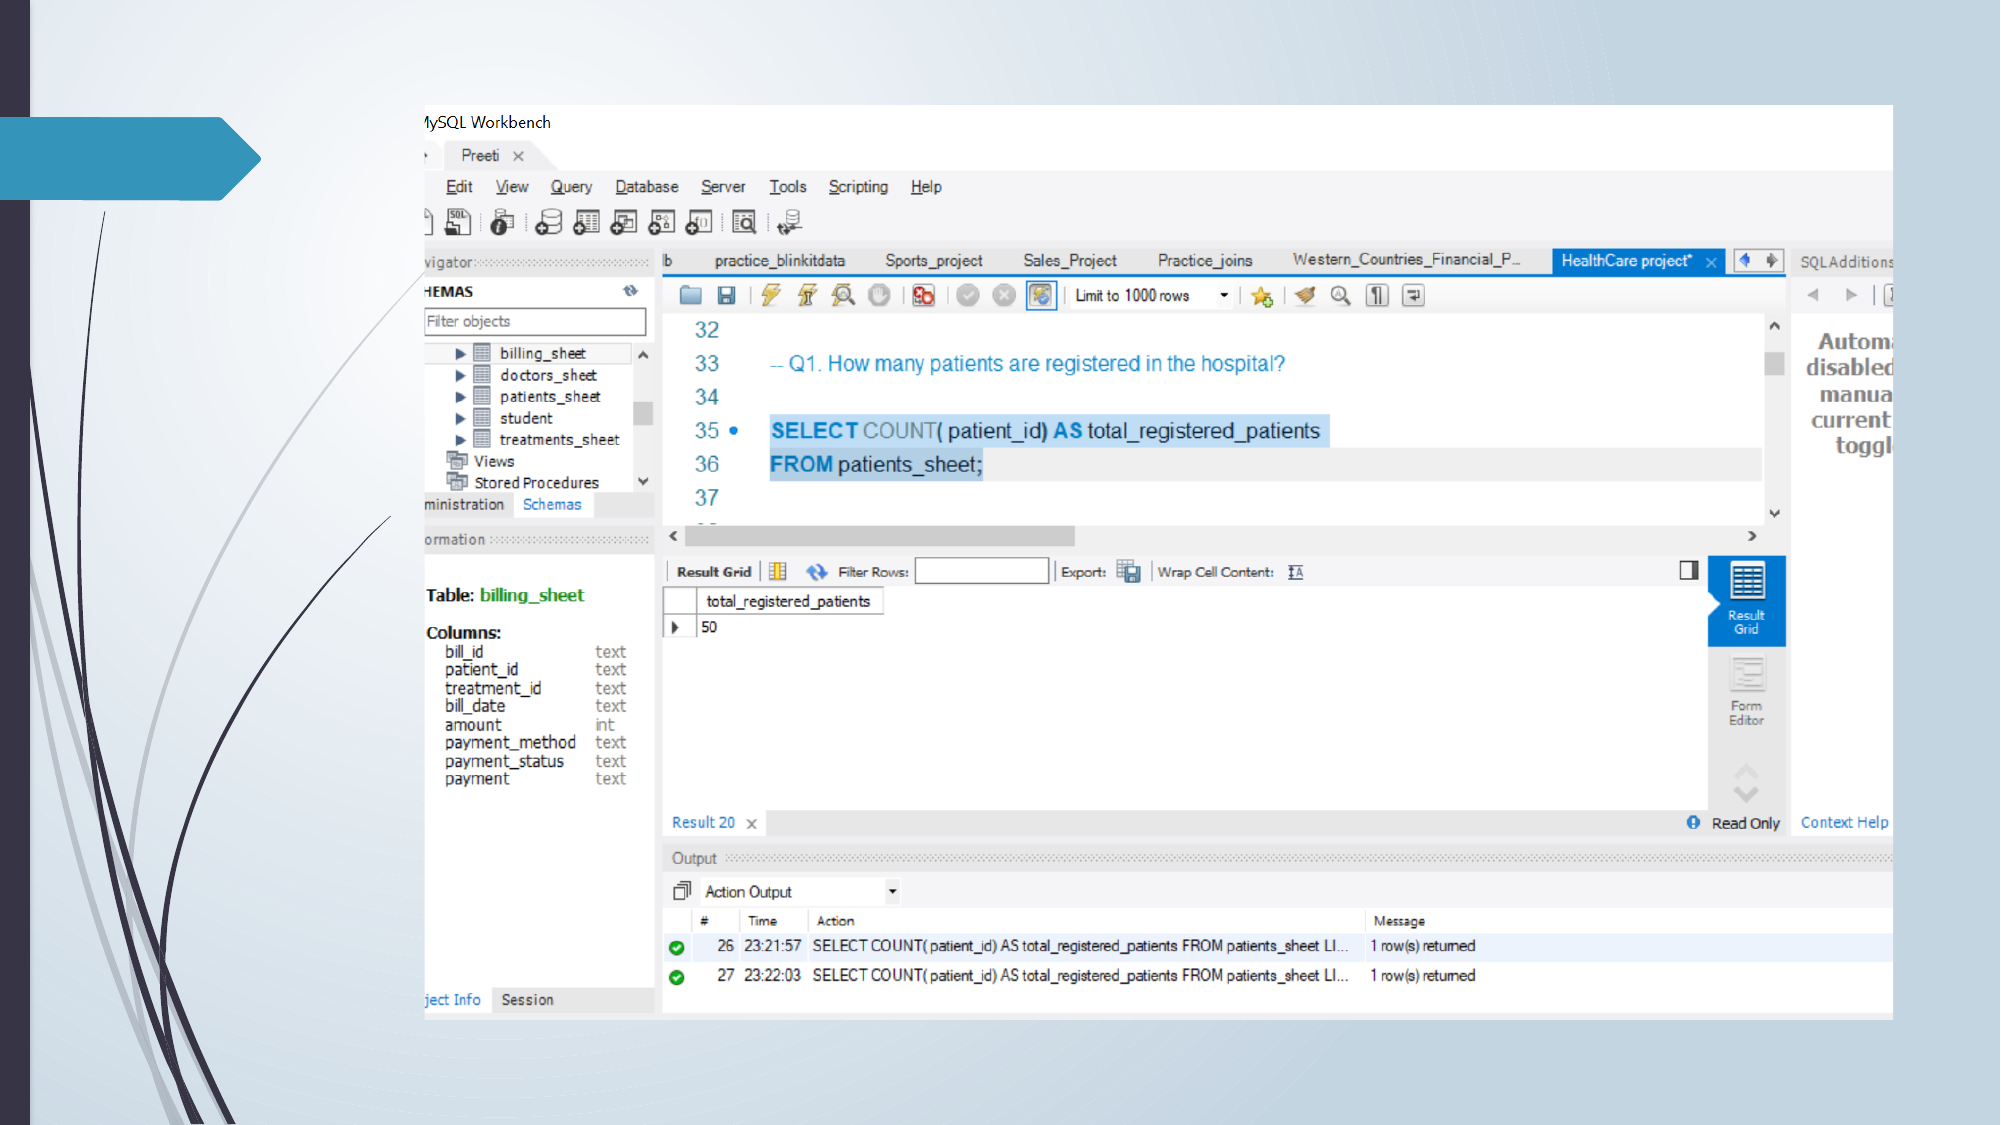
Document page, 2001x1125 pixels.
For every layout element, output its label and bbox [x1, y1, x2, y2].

picture [424, 105, 1894, 1020]
text_box [0, 117, 262, 201]
